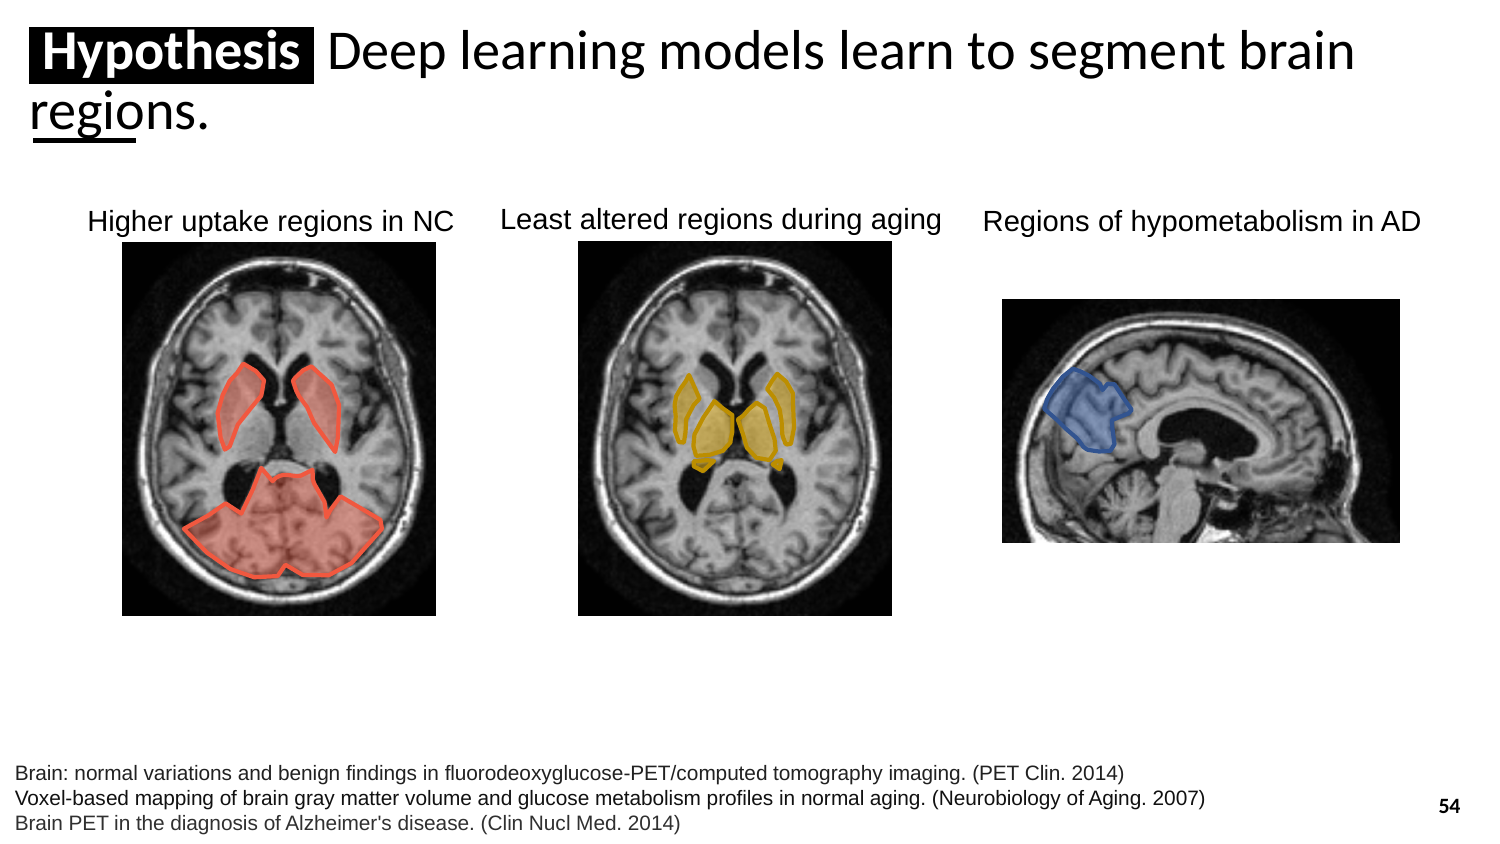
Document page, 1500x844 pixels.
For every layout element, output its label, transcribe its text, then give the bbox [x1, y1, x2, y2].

text_box Regions of hypometabolism in AD [967, 194, 1445, 245]
picture [121, 242, 436, 617]
text_box Brain: normal variations and benign findings in fluorodeoxyglucose-PET/computed tomography imaging. (PET Clin. 2014) Voxel-based mapping of brain gray matter volume and glucose metabolism profiles in normal aging. (Neurobiology of Aging. 2007) Brain PET in the diagnosis of Alzheimer's disease. (Clin Nucl Med. 2014) [0, 752, 1223, 842]
title Hypothesis Deep learning models learn to segment brain regions. [18, 0, 1500, 164]
text_box Higher uptake regions in NC [72, 194, 494, 245]
slide_number 54 [1223, 782, 1472, 827]
picture [577, 241, 892, 616]
text_box Least altered regions during aging [485, 193, 963, 243]
picture [1002, 298, 1400, 543]
